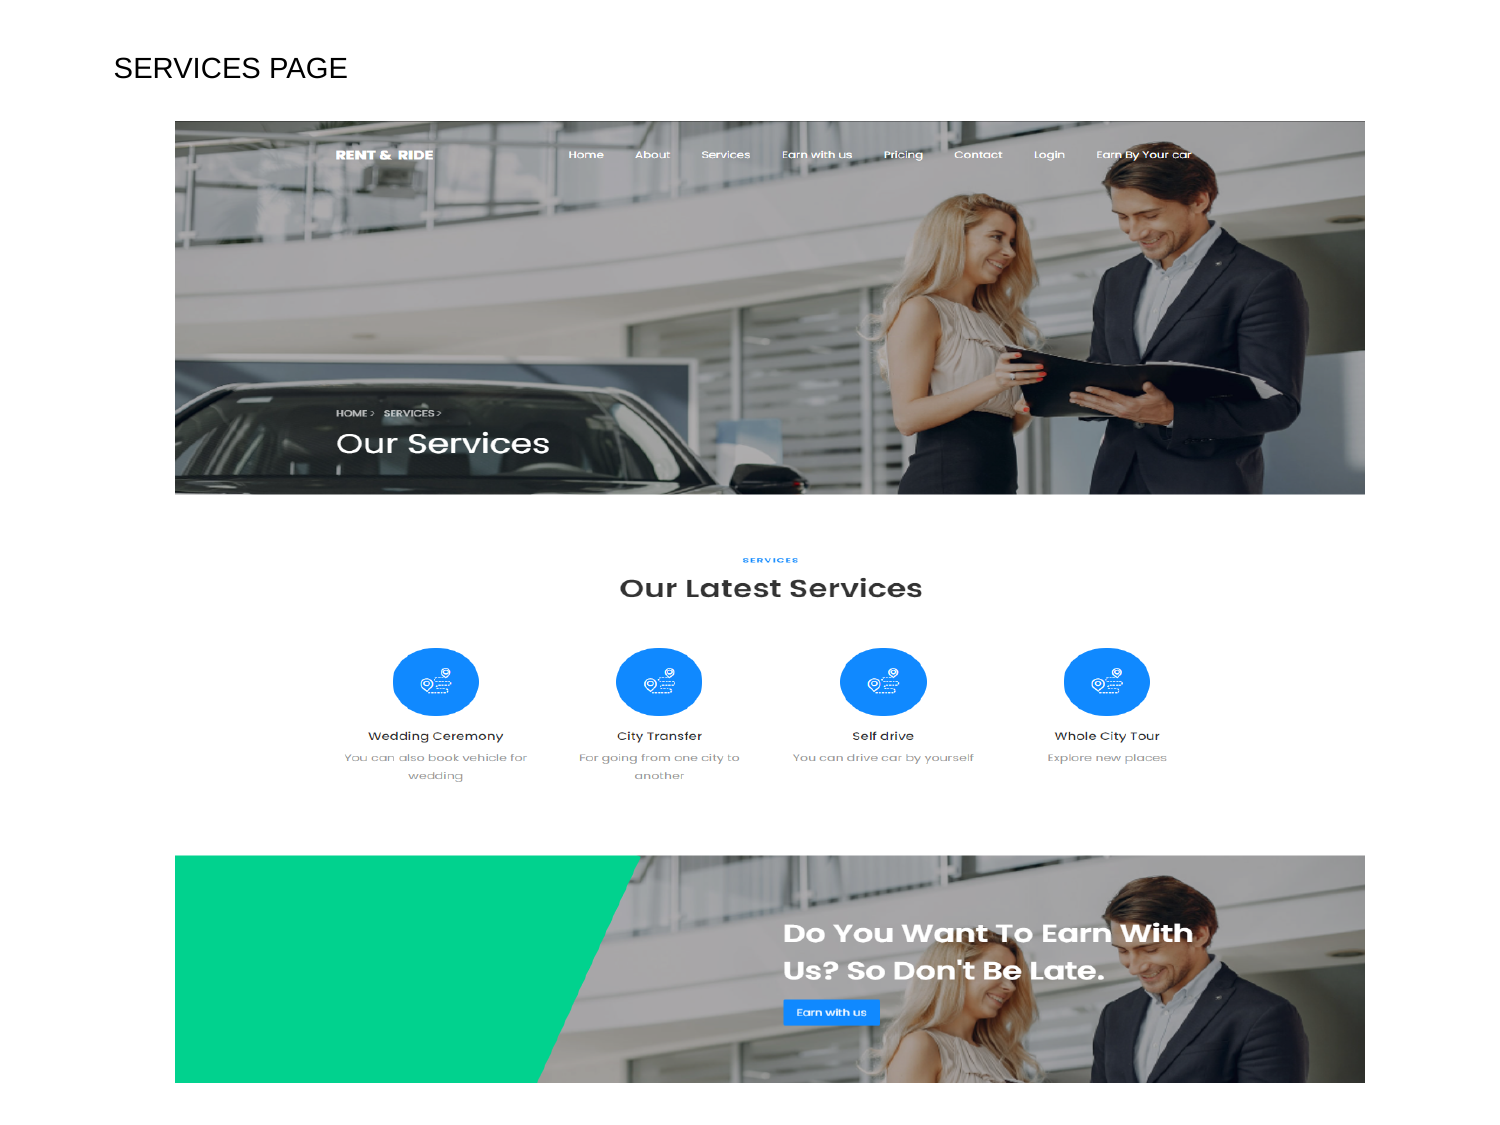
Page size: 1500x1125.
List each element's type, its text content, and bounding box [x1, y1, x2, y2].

picture [175, 120, 1365, 1083]
text_box SERVICES PAGE [99, 42, 799, 93]
